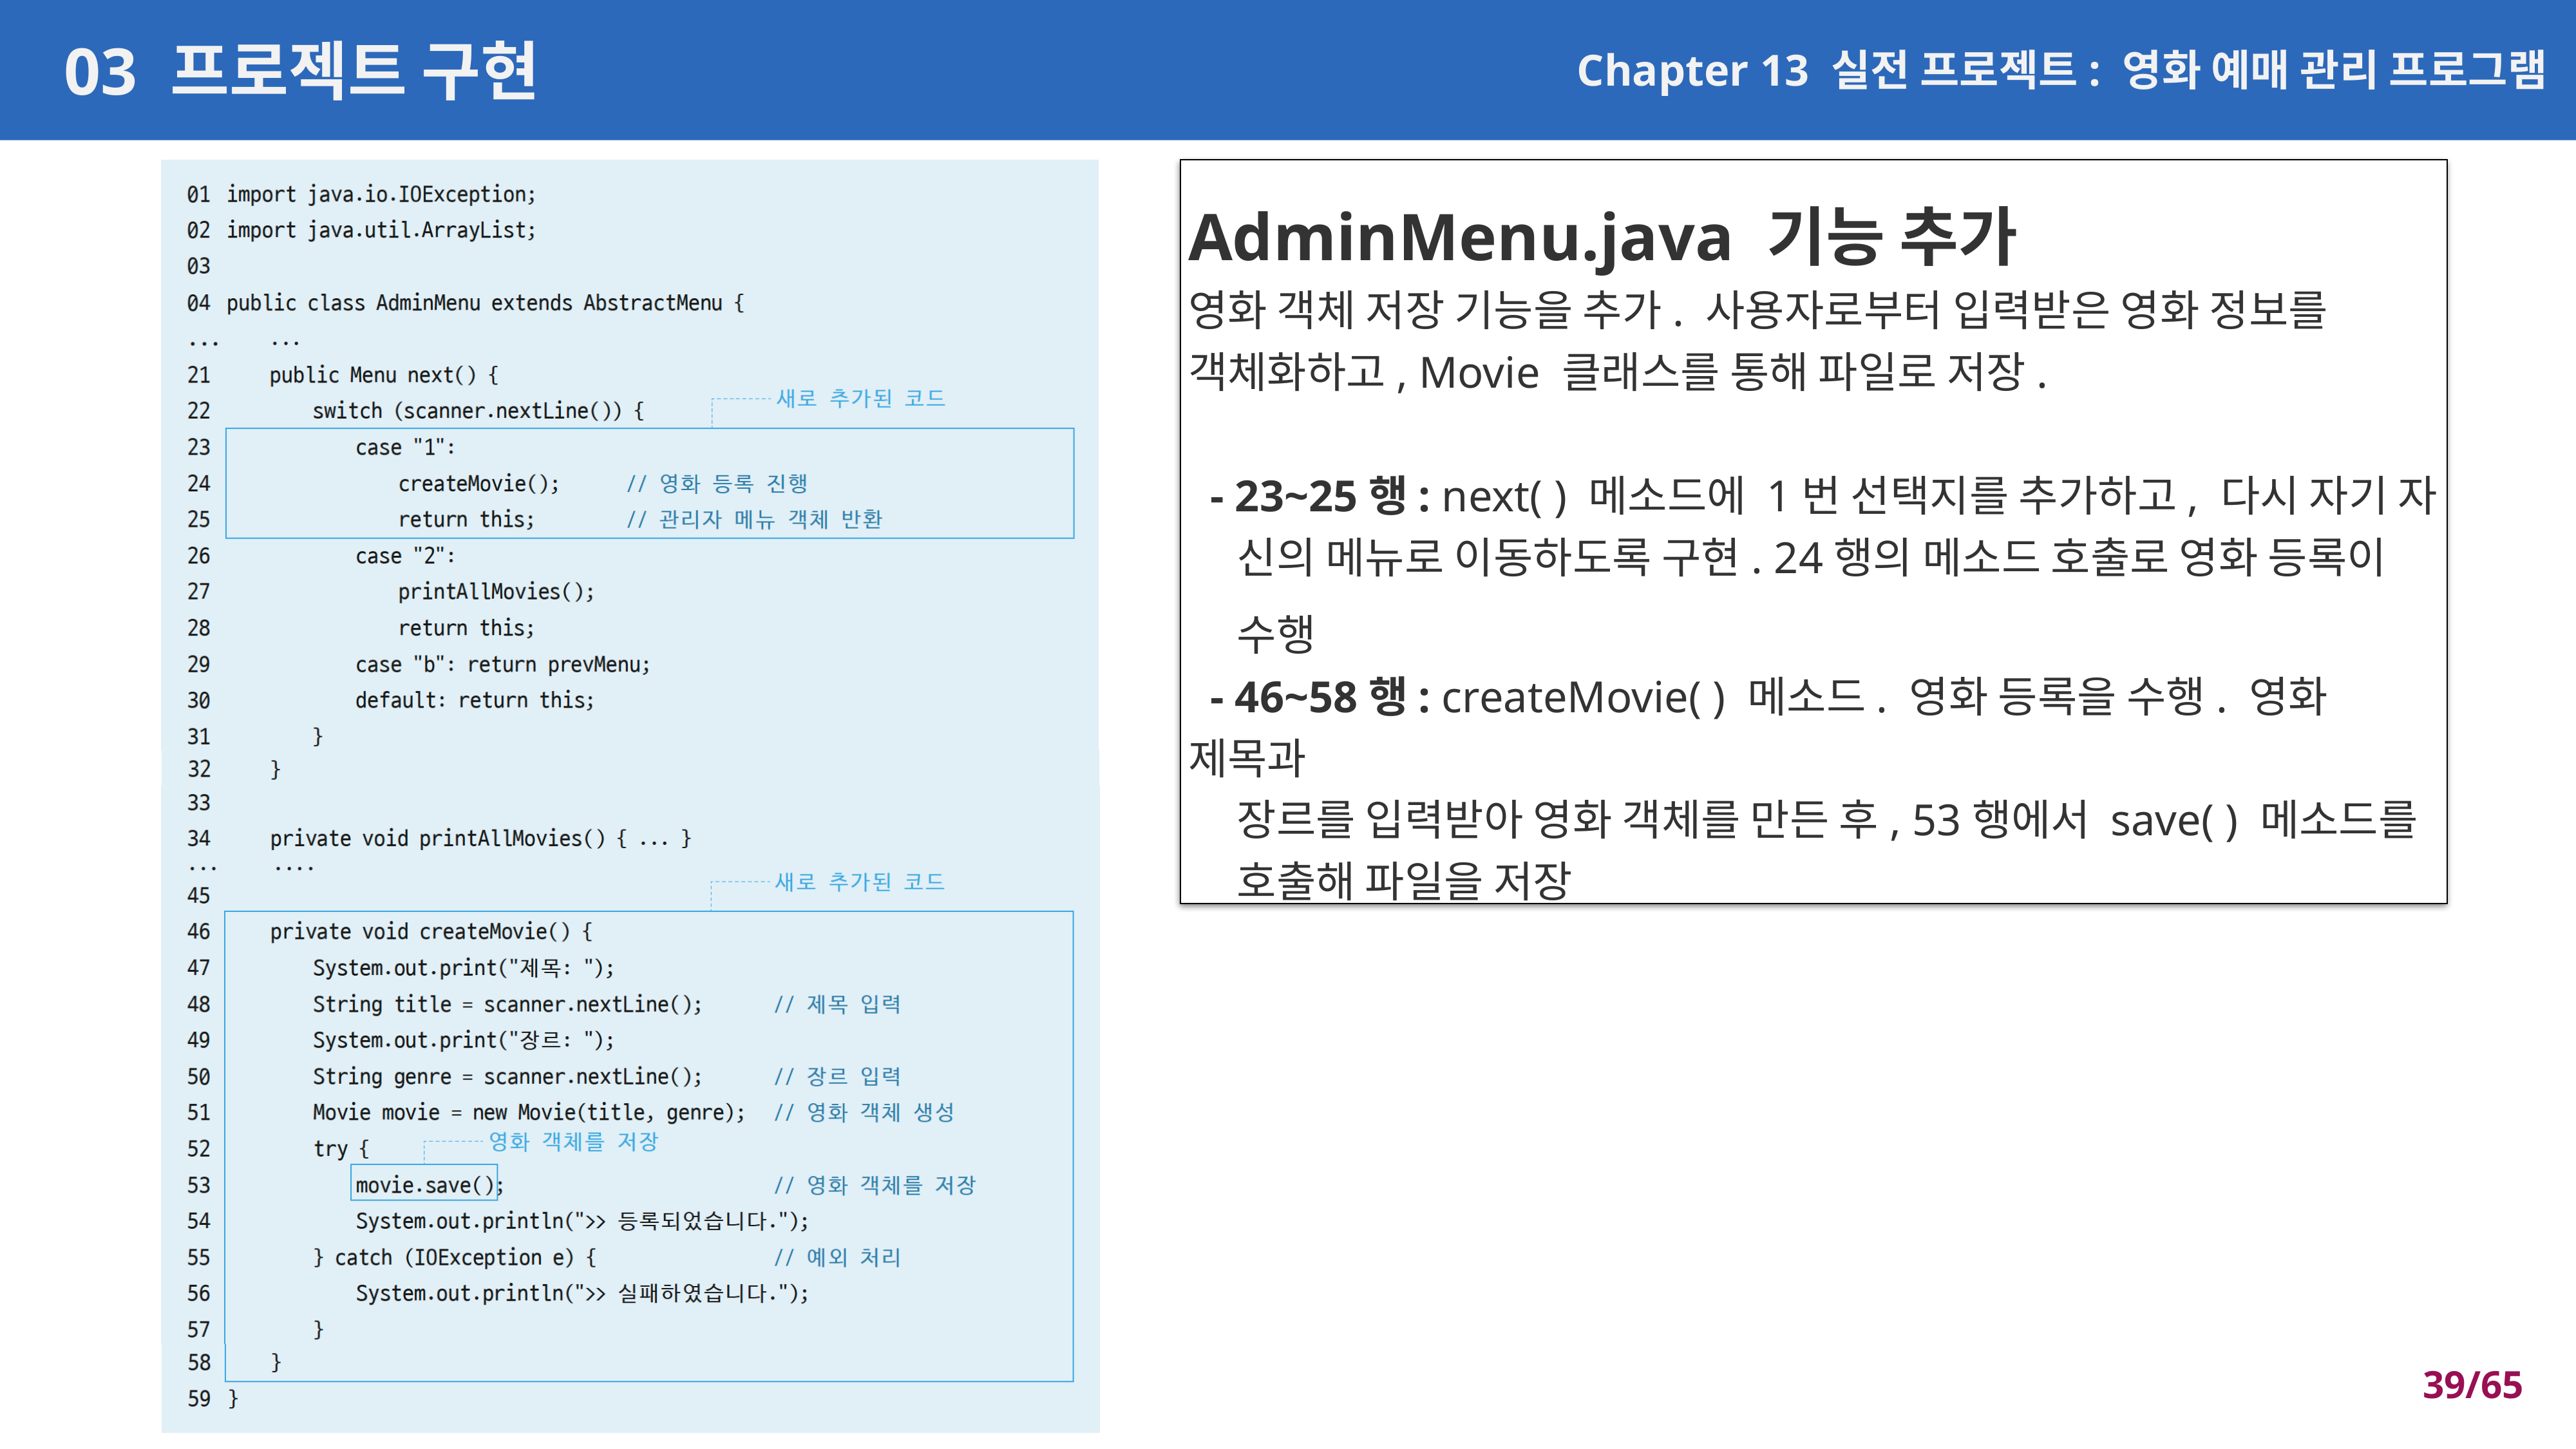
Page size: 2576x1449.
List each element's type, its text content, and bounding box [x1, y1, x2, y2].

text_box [160, 158, 1101, 1433]
text_box Chapter 13 실전 프로젝트: 영화 예매 관리 프로그램 [1569, 35, 2556, 102]
text_box [0, 0, 2576, 140]
text_box AdminMenu.java 기능 추가 영화 객체 저장 기능을 추가. 사용자로부터 입력받은 영화 정보를 객체화하고, Movie 클래스를 통해 파일로 저장. - 23~25행: next( ) 메소드에 1번 선택지를 추가하고, 다시 자기 자 신의 메뉴로 이동하도록 구현. 24행의 메소드 호출로 영화 등록이 수행 - 46~58행: createMovie( ) 메소드. 영화 등록을 수행. 영화 제목과 장르를 입력받아 영화 객체를 만든 후, 53행에서 save( ) 메소드를 호출해 파일을 저장 [1180, 160, 2447, 904]
text_box 03 프로젝트 구현 [57, 23, 548, 115]
